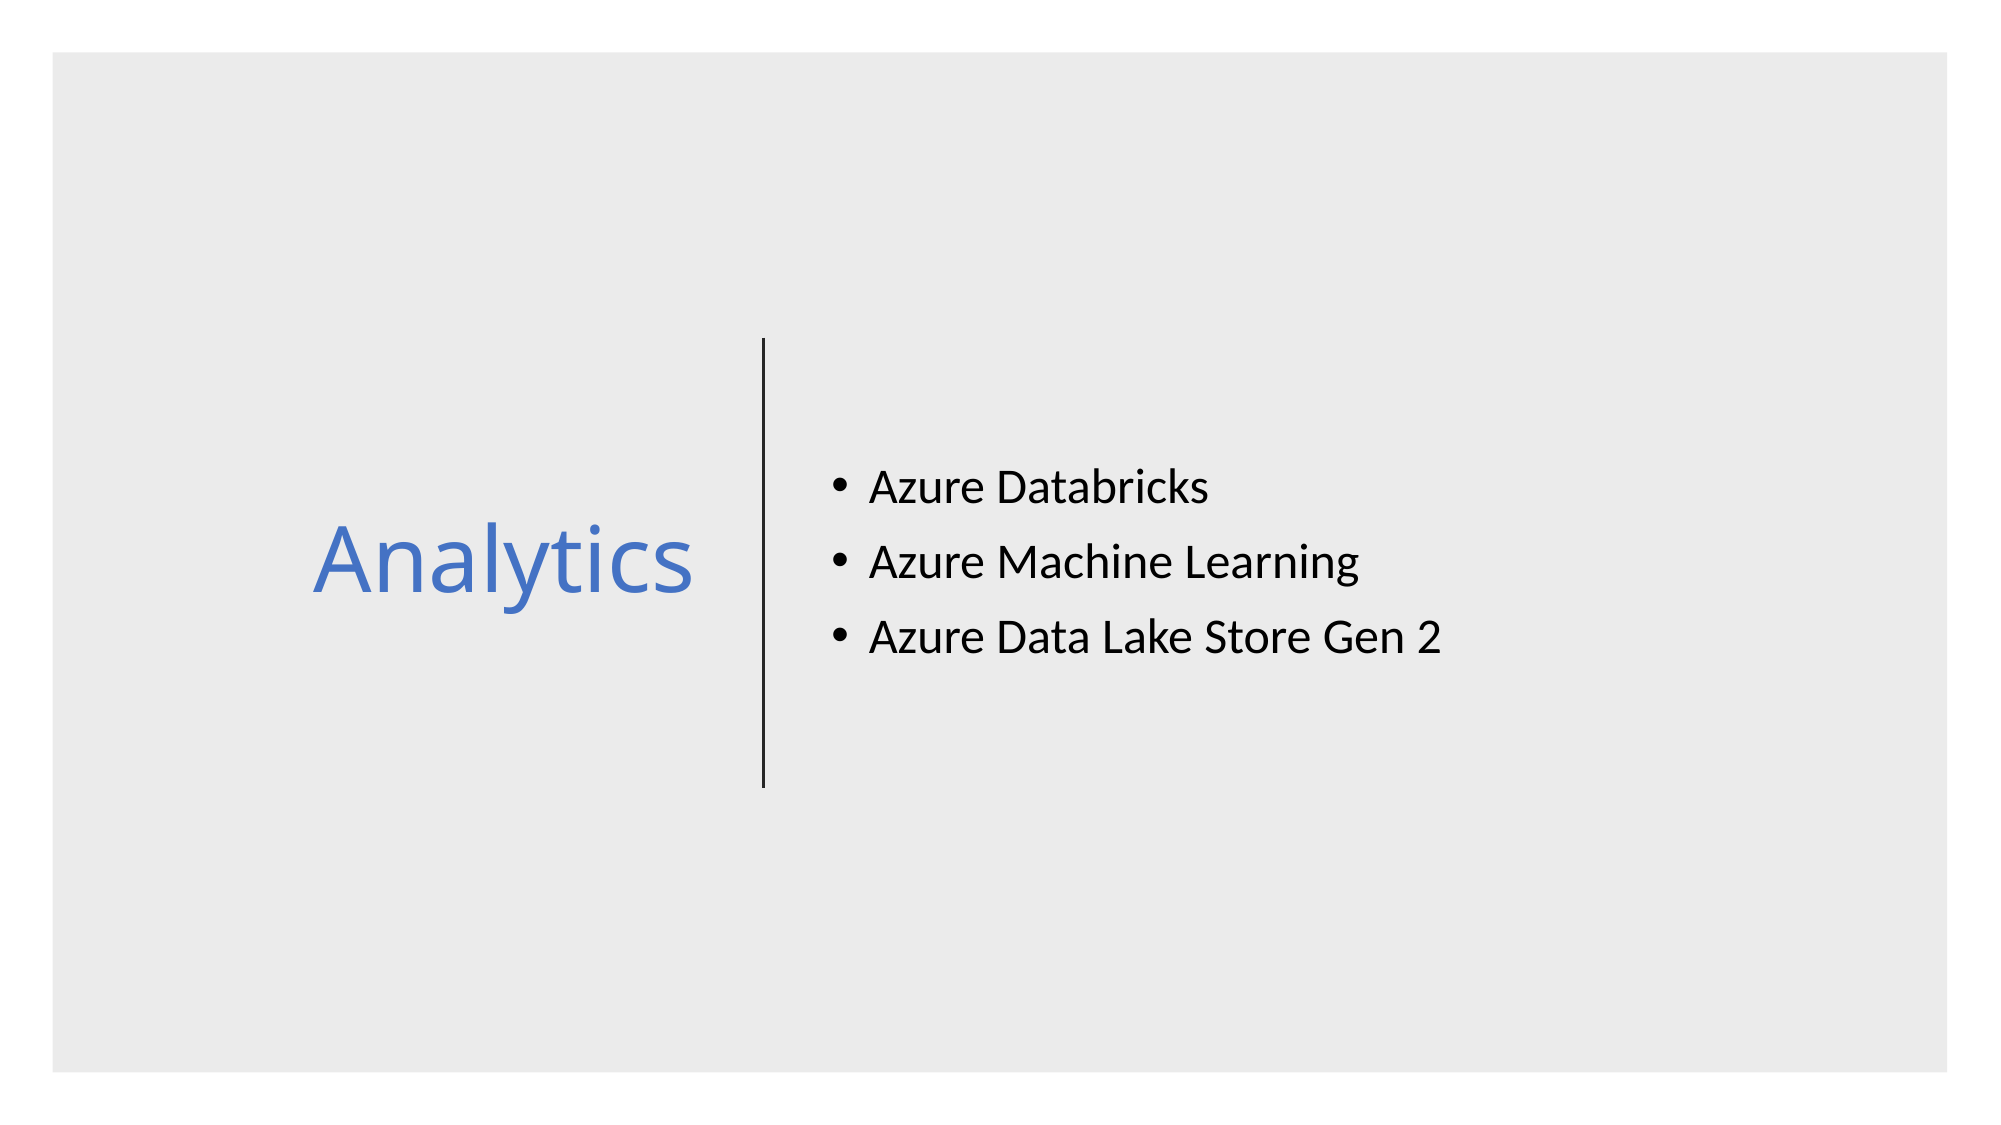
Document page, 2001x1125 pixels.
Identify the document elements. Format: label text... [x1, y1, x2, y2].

list Azure Databricks Azure Machine Learning Azure Data Lake Store Gen 2 [816, 158, 1863, 967]
title Analytics [137, 158, 711, 967]
text_box [52, 51, 1948, 1073]
